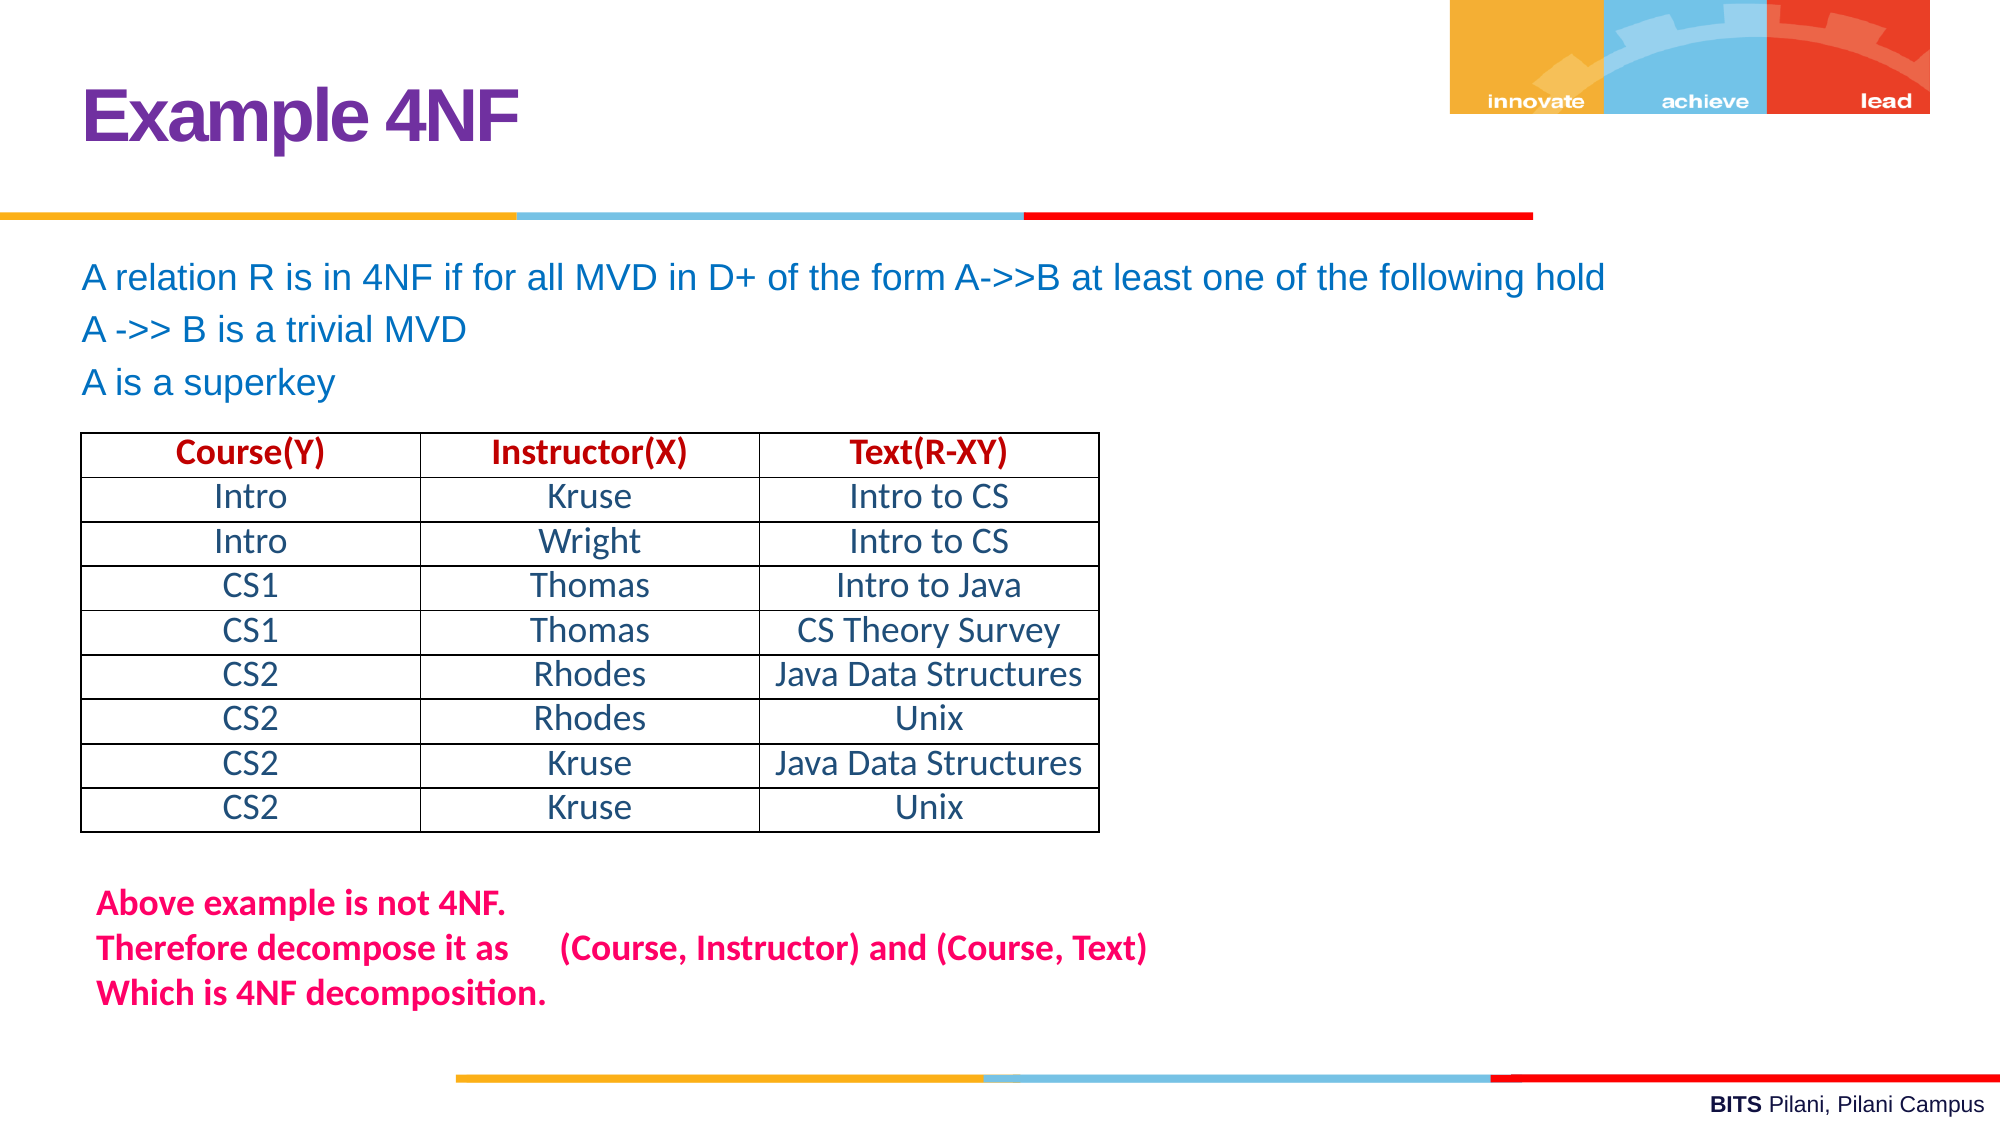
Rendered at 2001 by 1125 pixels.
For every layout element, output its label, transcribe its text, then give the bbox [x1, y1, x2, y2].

table_cell Unix [760, 700, 1098, 743]
picture [1449, 0, 1930, 114]
table_cell Intro [82, 523, 420, 565]
table_cell Intro to Java [760, 567, 1098, 610]
table_cell Java Data Structures [760, 656, 1098, 698]
table_cell Intro to CS [760, 478, 1098, 521]
table_cell CS2 [82, 745, 420, 787]
table_cell Rhodes [421, 700, 759, 743]
table_cell CS1 [82, 611, 420, 654]
table_cell Java Data Structures [760, 745, 1098, 787]
table_cell Kruse [421, 478, 759, 521]
text_box Above example is not 4NF. Therefore decompose it as (Course, Instructor) and (Course, Text) Which is 4NF decomposition. [81, 870, 1639, 1020]
list A relation R is in 4NF if for all MVD in D+ of the form A->>B at least one of the following hold A ->> B is a trivial MVD A is a superkey [66, 245, 1867, 988]
table_cell CS2 [82, 656, 420, 698]
table_cell Thomas [421, 567, 759, 610]
table_cell CS2 [82, 700, 420, 743]
table_cell Kruse [421, 789, 759, 831]
table_header Course(Y) [82, 434, 420, 477]
table_cell CS2 [82, 789, 420, 831]
table_cell Intro [82, 478, 420, 521]
list Example 4NF [66, 24, 1450, 213]
table_cell Wright [421, 523, 759, 565]
table_header Text(R-XY) [760, 434, 1098, 477]
table_cell Unix [760, 789, 1098, 831]
table_cell CS Theory Survey [760, 611, 1098, 654]
table_header Instructor(X) [421, 434, 759, 477]
table_cell Rhodes [421, 656, 759, 698]
table_cell Thomas [421, 611, 759, 654]
table_cell CS1 [82, 567, 420, 610]
table_cell Kruse [421, 745, 759, 787]
table_cell Intro to CS [760, 523, 1098, 565]
